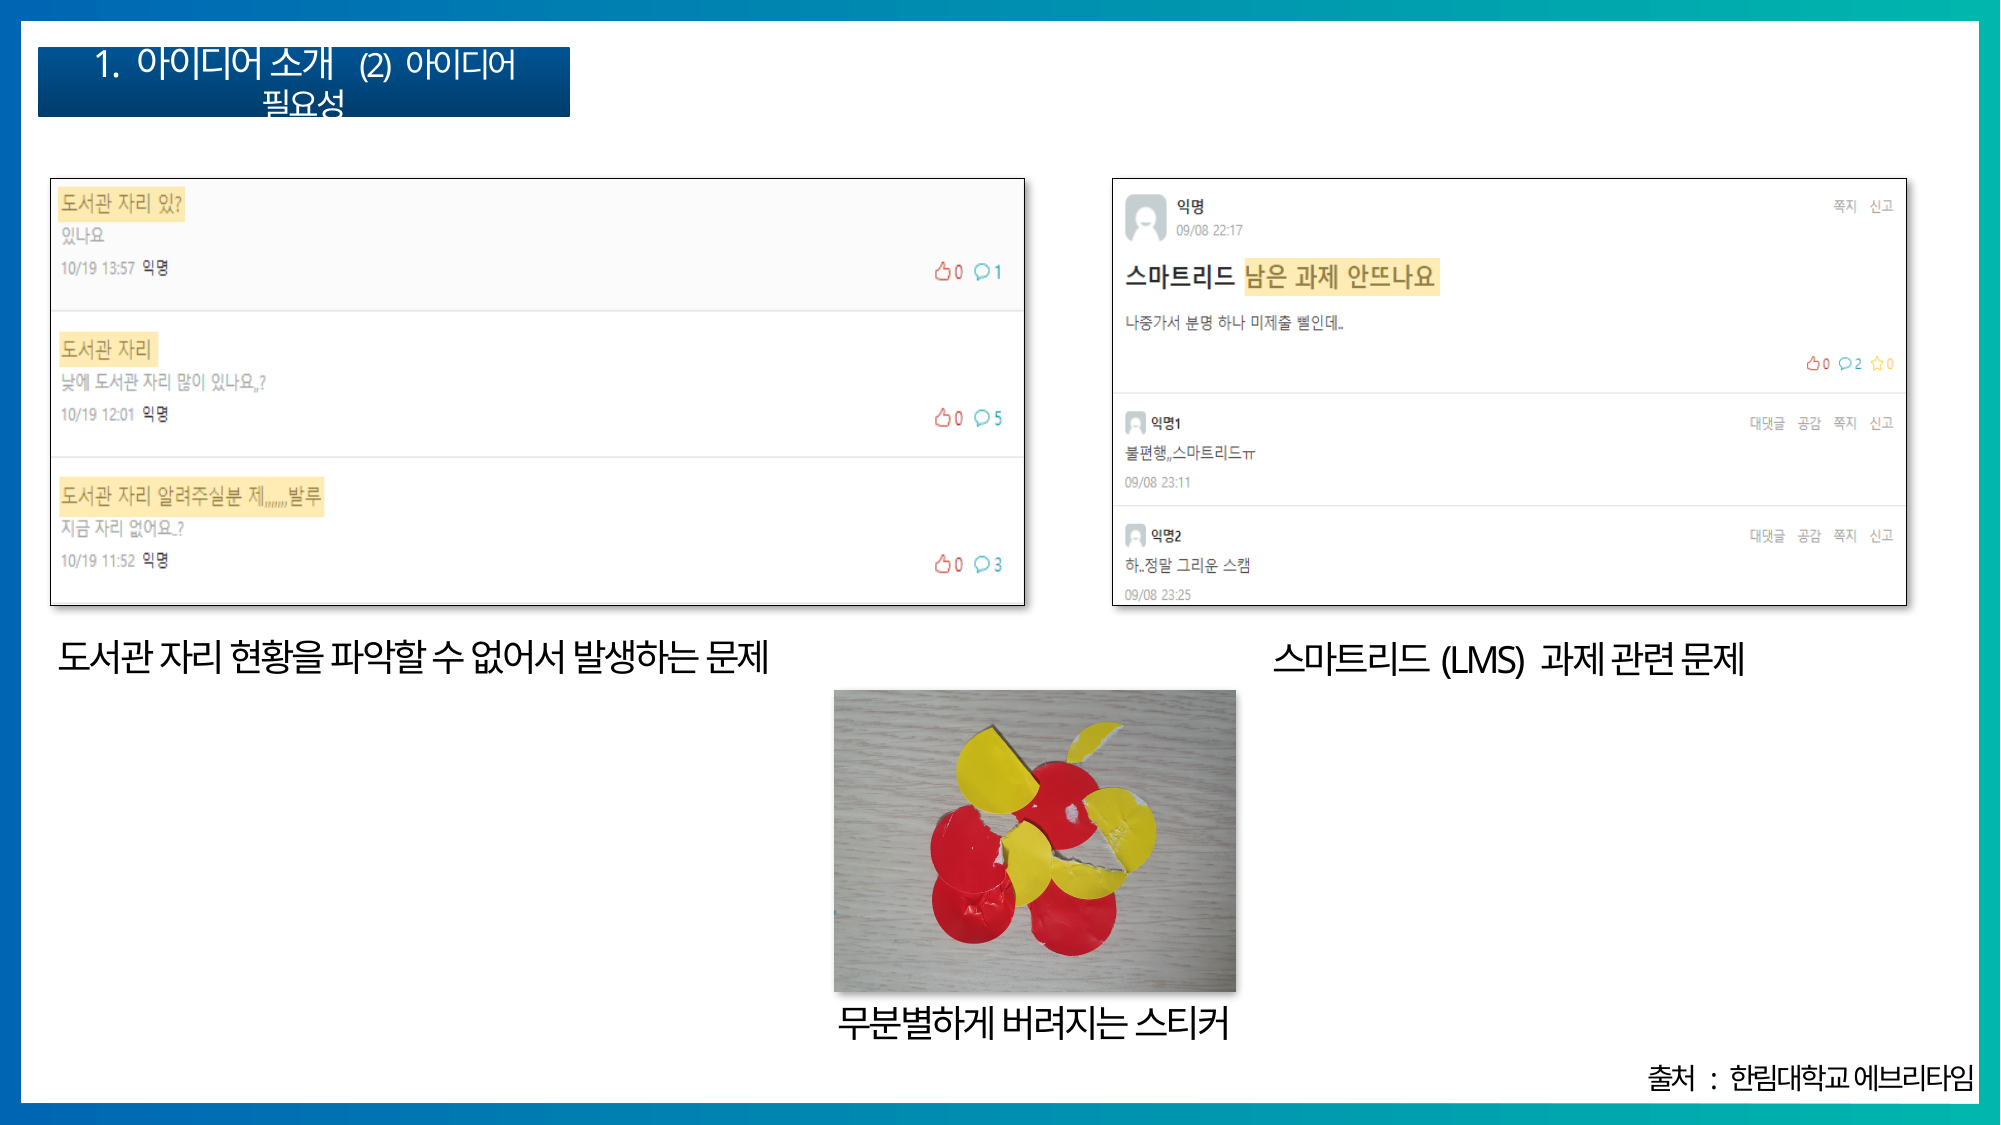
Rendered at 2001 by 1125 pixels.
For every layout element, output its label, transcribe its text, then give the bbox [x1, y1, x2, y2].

text_box 1. 아이디어 소개 (2) 아이디어 필요성 [37, 46, 571, 118]
text_box 출처 : 한림대학교 에브리타임 [1632, 1053, 1991, 1104]
picture [834, 690, 1236, 992]
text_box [50, 178, 1025, 606]
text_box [1112, 178, 1907, 606]
text_box 도서관 자리 현황을 파악할 수 없어서 발생하는 문제 [0, 626, 902, 687]
text_box 스마트리드(LMS) 과제 관련 문제 [1112, 628, 1907, 689]
text_box 무분별하게 버려지는 스티커 [547, 992, 1522, 1053]
